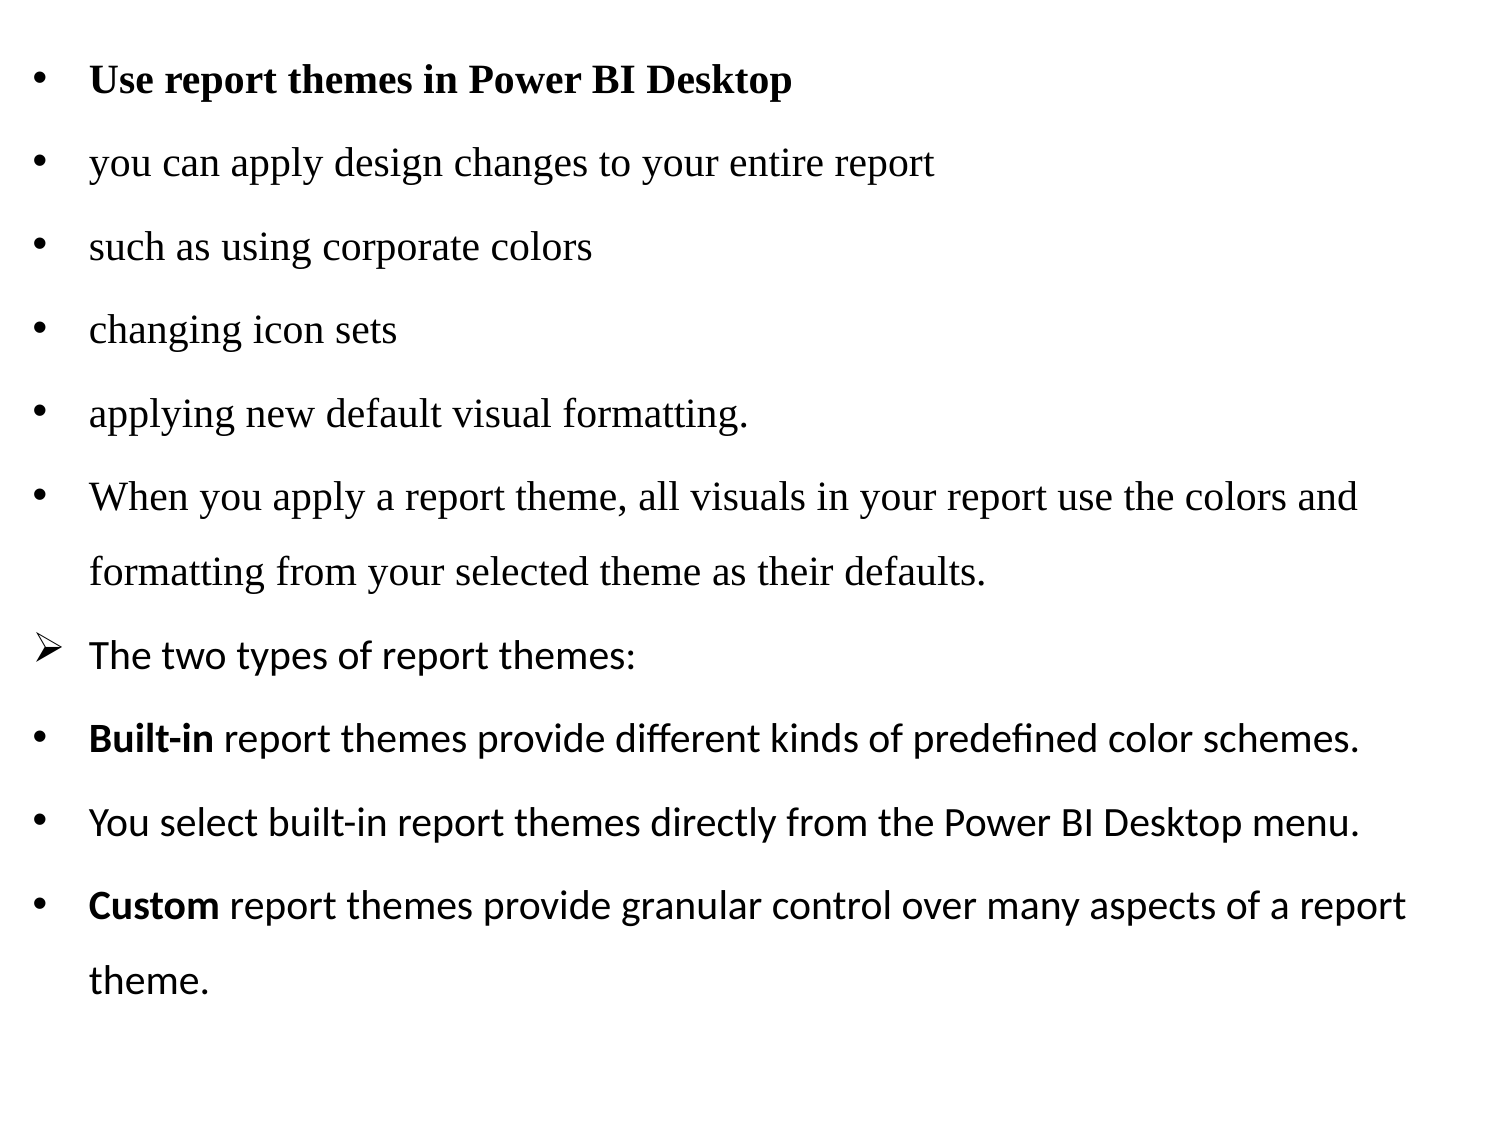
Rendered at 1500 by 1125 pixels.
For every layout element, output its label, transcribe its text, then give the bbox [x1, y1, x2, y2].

list Use report themes in Power BI Desktop you can apply design changes to your entire report such as using corporate colors changing icon sets applying new default visual formatting. When you apply a report theme, all visuals in your report use the colors and formatting from your selected theme as their defaults. The two types of report themes: Built-in report themes provide different kinds of predefined color schemes. You select built-in report themes directly from the Power BI Desktop menu. Custom report themes provide granular control over many aspects of a report theme. [17, 19, 1483, 1106]
